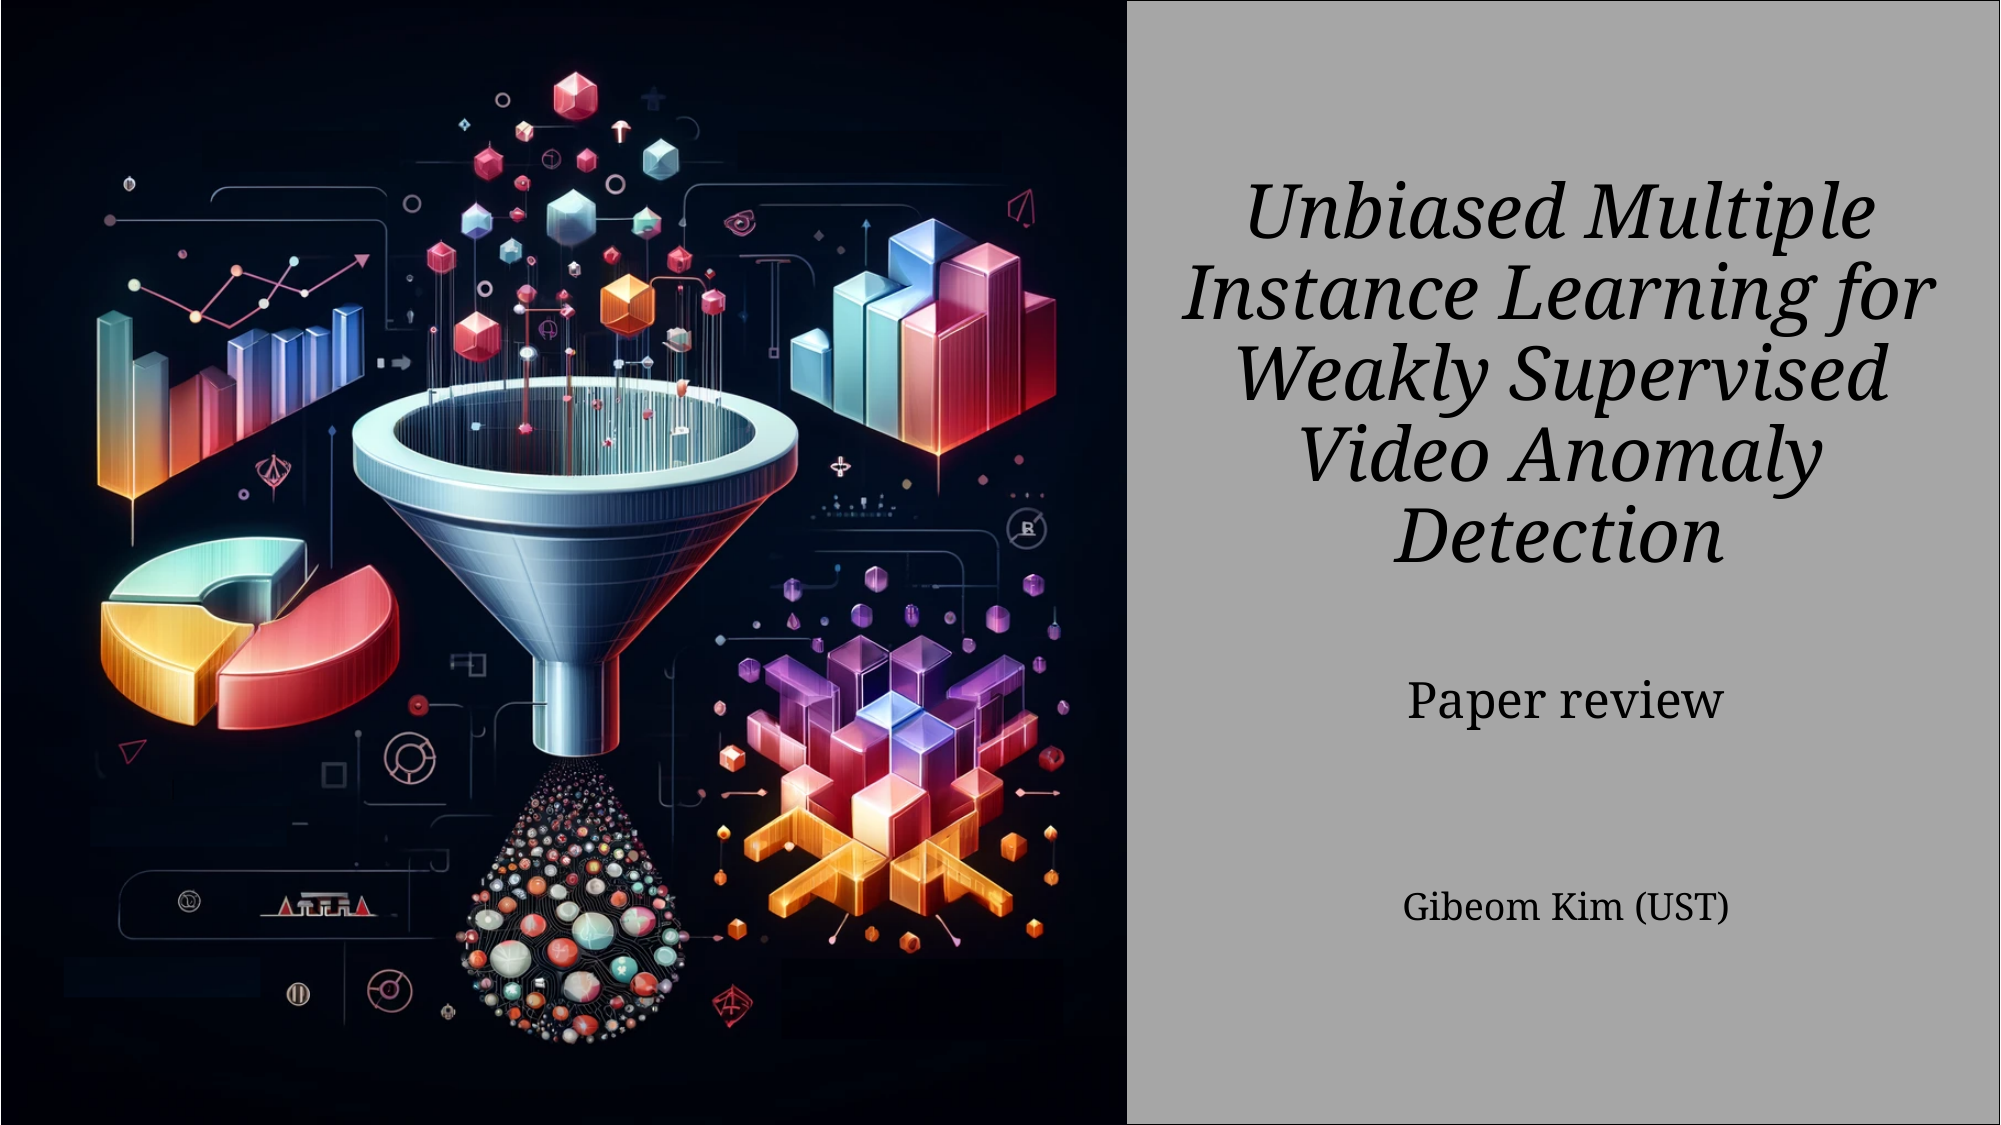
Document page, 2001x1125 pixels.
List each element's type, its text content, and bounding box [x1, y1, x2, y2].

text_box Gibeom Kim (UST) [1183, 880, 1949, 1076]
subtitle Paper review [1183, 586, 1949, 782]
title Unbiased Multiple Instance Learning for Weakly Supervised Video Anomaly Detection [1128, 194, 1993, 587]
text_box [1127, 0, 2000, 1125]
picture [1, 0, 1127, 1125]
